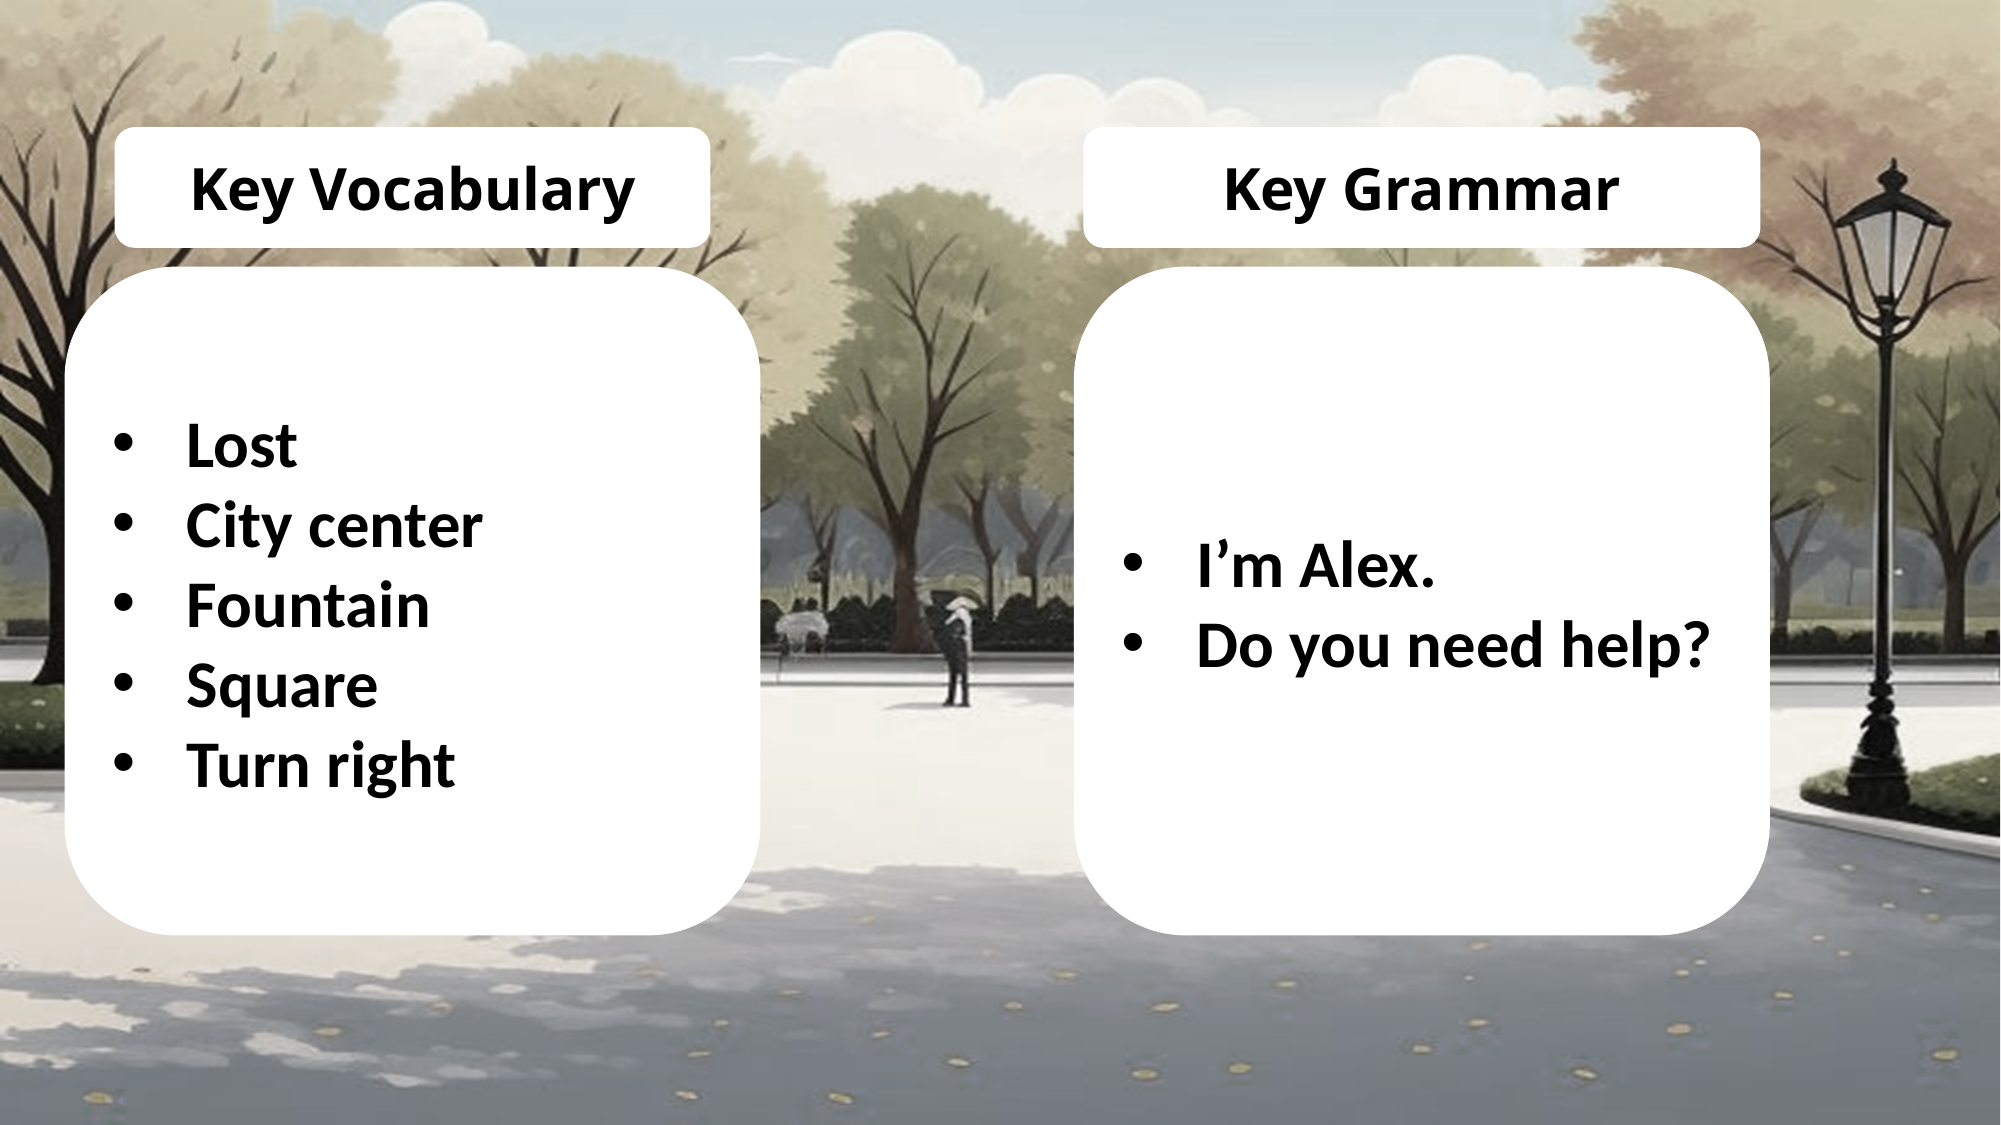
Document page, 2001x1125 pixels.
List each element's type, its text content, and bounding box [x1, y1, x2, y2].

text_box Lost City center Fountain Square Turn right [63, 265, 762, 937]
text_box Key Vocabulary [113, 125, 712, 249]
text_box Key Grammar [1082, 125, 1762, 249]
text_box I’m Alex. Do you need help? [1072, 265, 1771, 937]
picture [0, 0, 2001, 1125]
